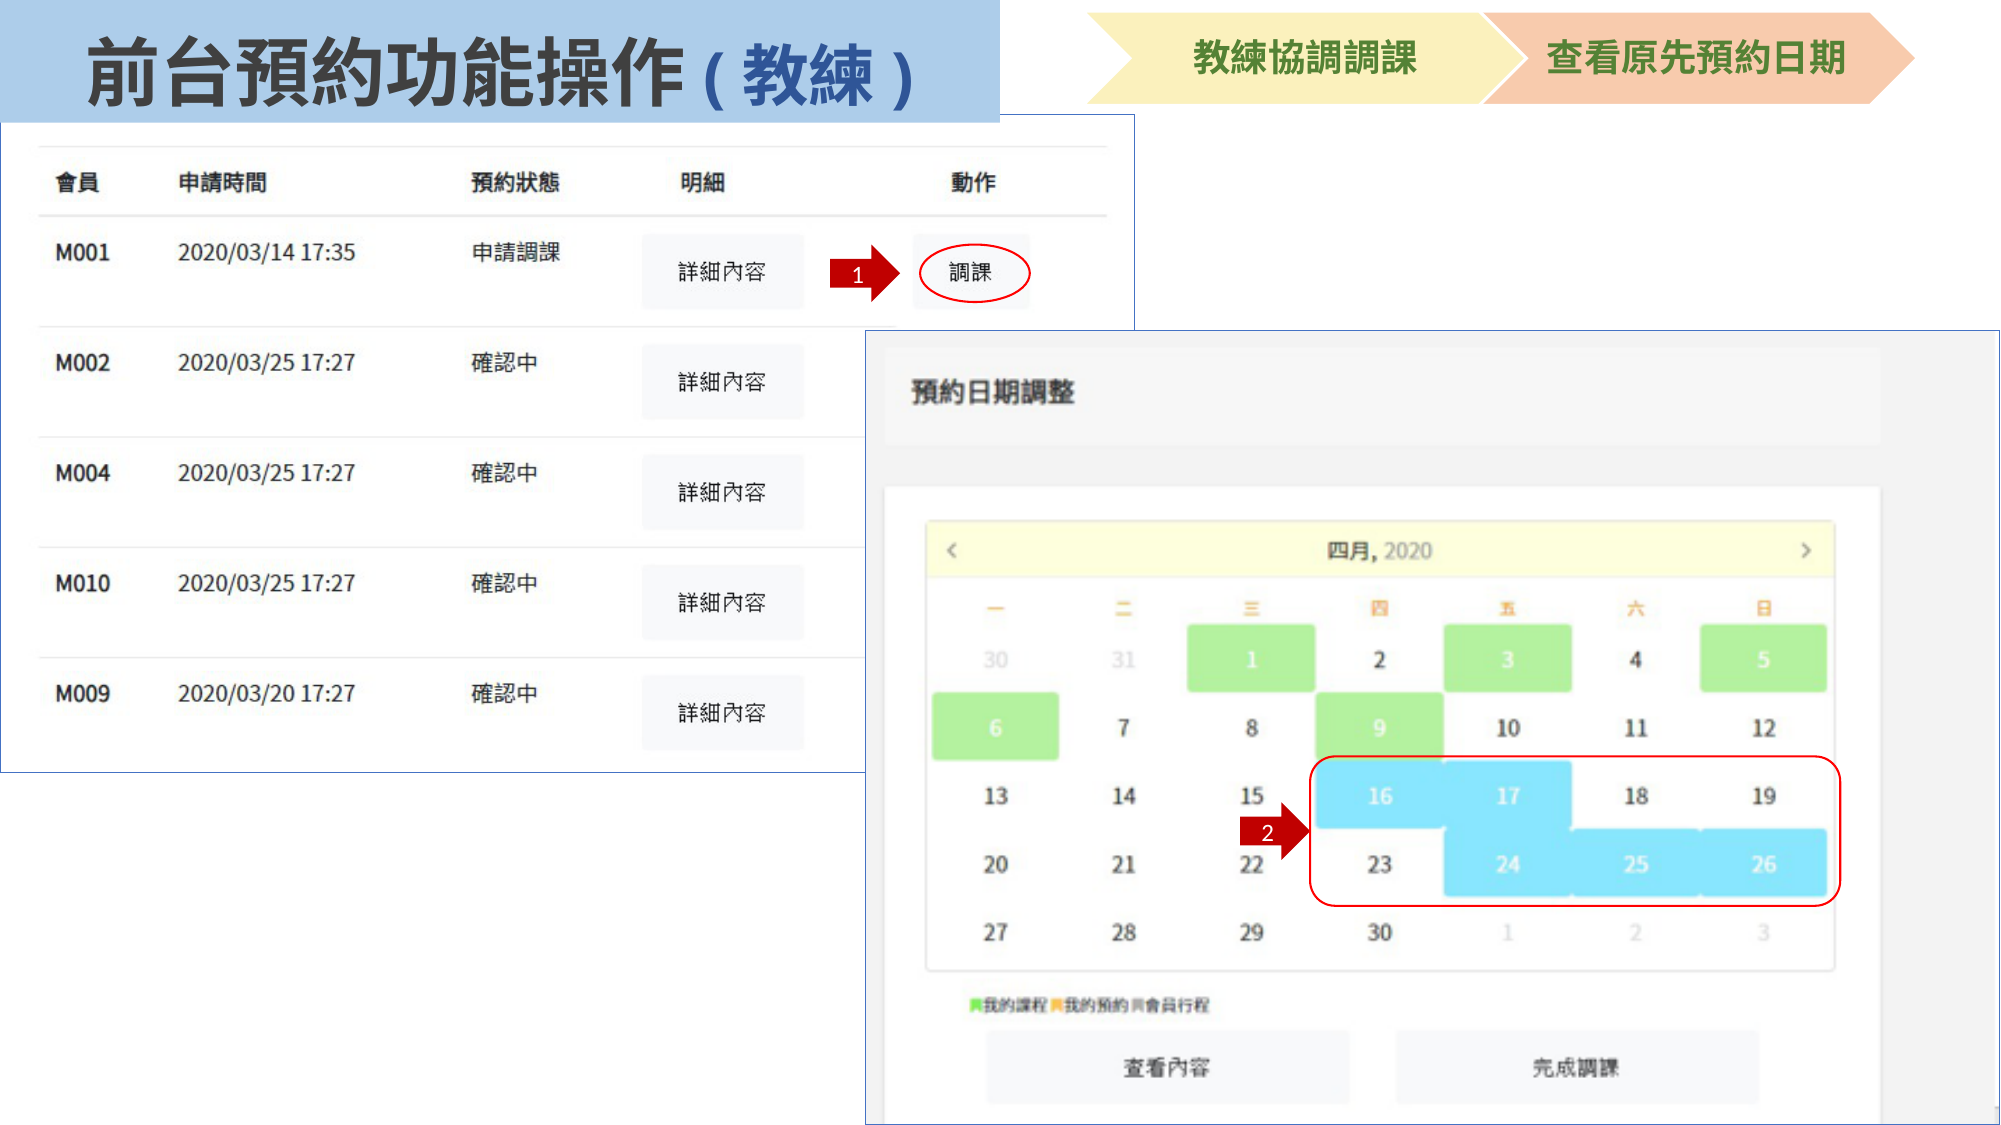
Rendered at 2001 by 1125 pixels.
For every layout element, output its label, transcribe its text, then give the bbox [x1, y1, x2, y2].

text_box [1082, 10, 1928, 106]
text_box 前台預約功能操作(教練) [0, 0, 1000, 114]
picture [0, 114, 2000, 1125]
